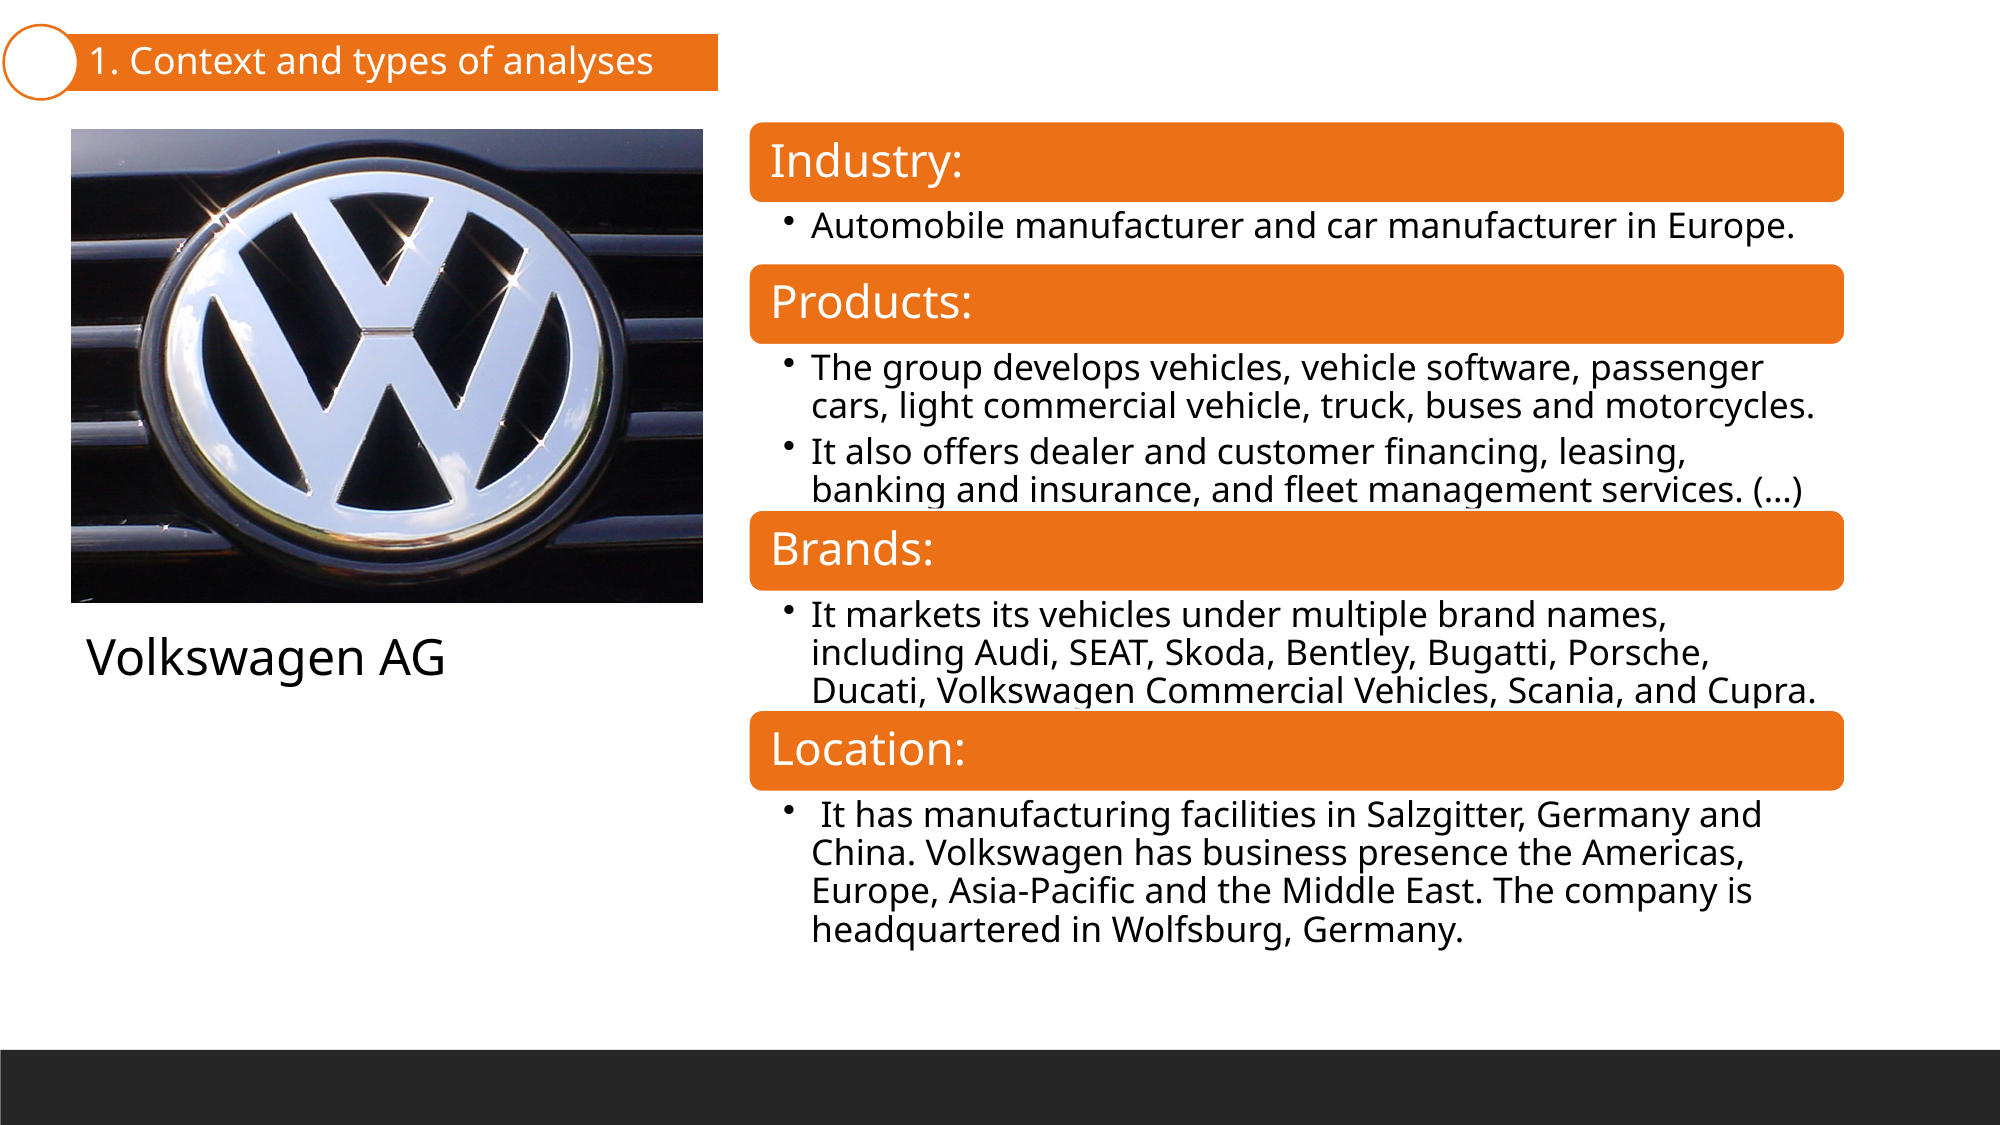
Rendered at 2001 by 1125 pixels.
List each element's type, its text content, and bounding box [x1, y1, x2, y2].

picture [70, 128, 703, 603]
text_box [3, 24, 721, 100]
text_box Volkswagen AG [71, 617, 496, 693]
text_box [747, 111, 1847, 992]
